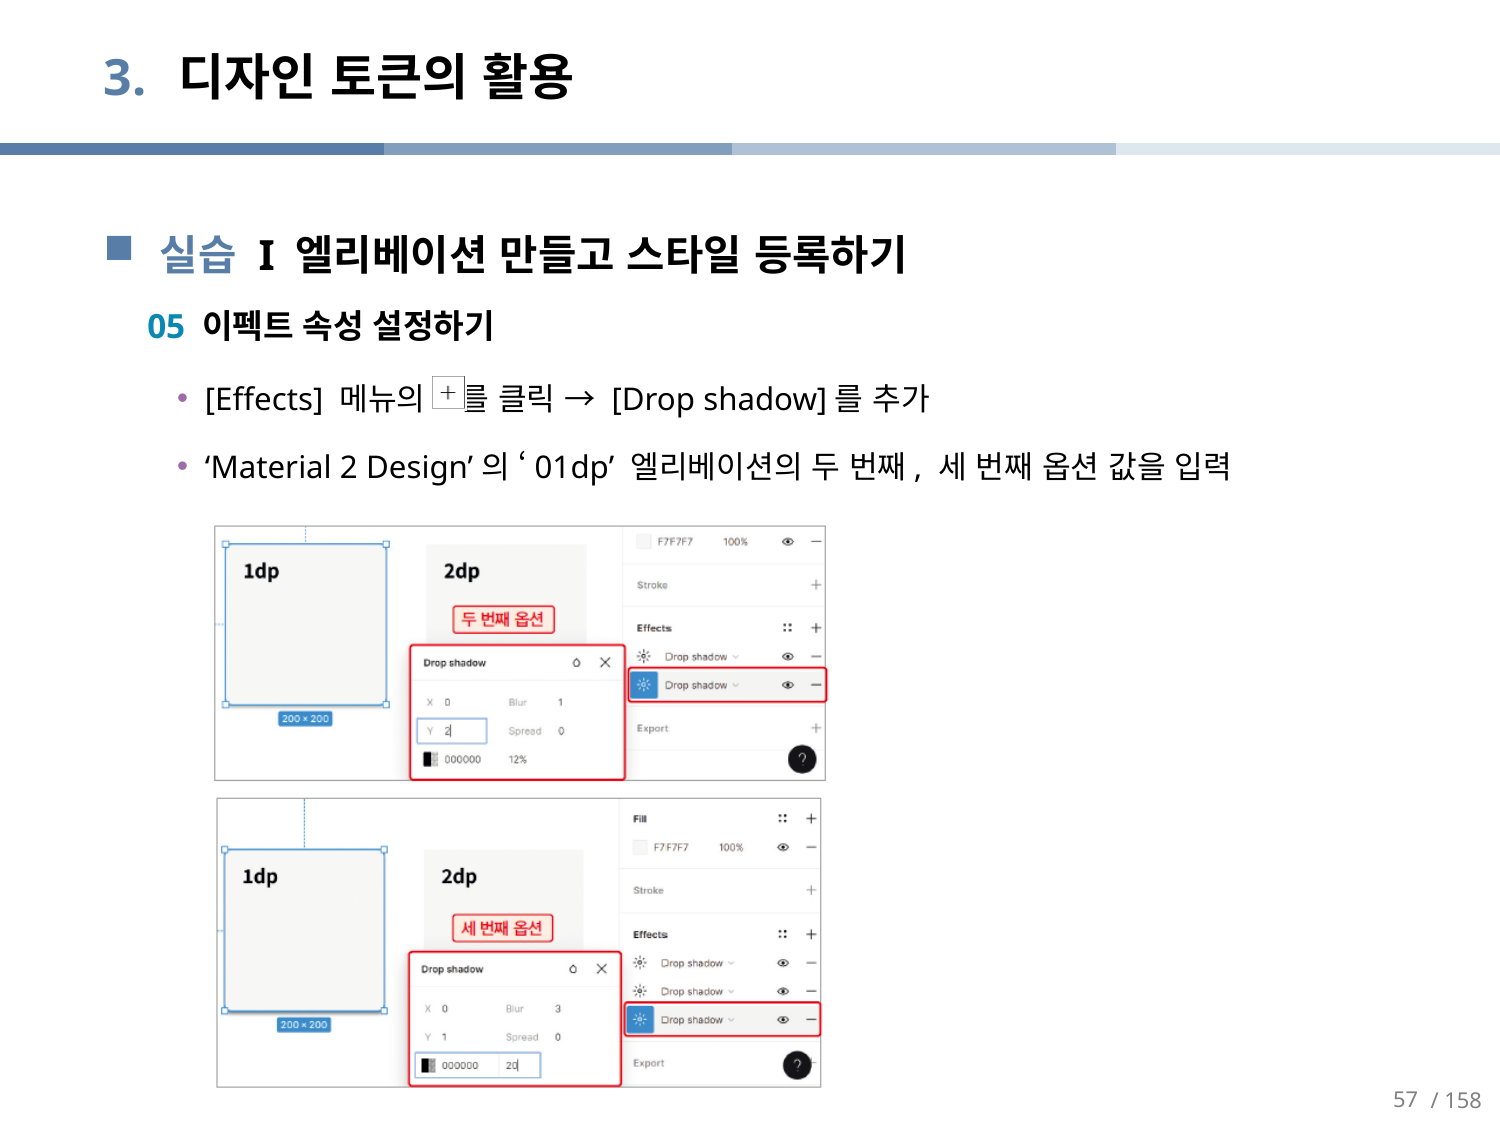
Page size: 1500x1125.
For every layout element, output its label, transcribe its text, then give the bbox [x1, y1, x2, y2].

picture [428, 373, 467, 411]
title 디자인 토큰의 활용 [88, 30, 1211, 121]
picture [206, 792, 833, 1103]
picture [206, 514, 859, 788]
list 실습 I 엘리베이션 만들고 스타일 등록하기 05 이펙트 속성 설정하기 [Effects] 메뉴의 를 클릭 → [Drop shadow]를 추가 ‘Material 2 Design’의 ‘01dp’ 엘리베이션의 두 번째, 세 번째 옵션 값을 입력 [88, 196, 1436, 1083]
